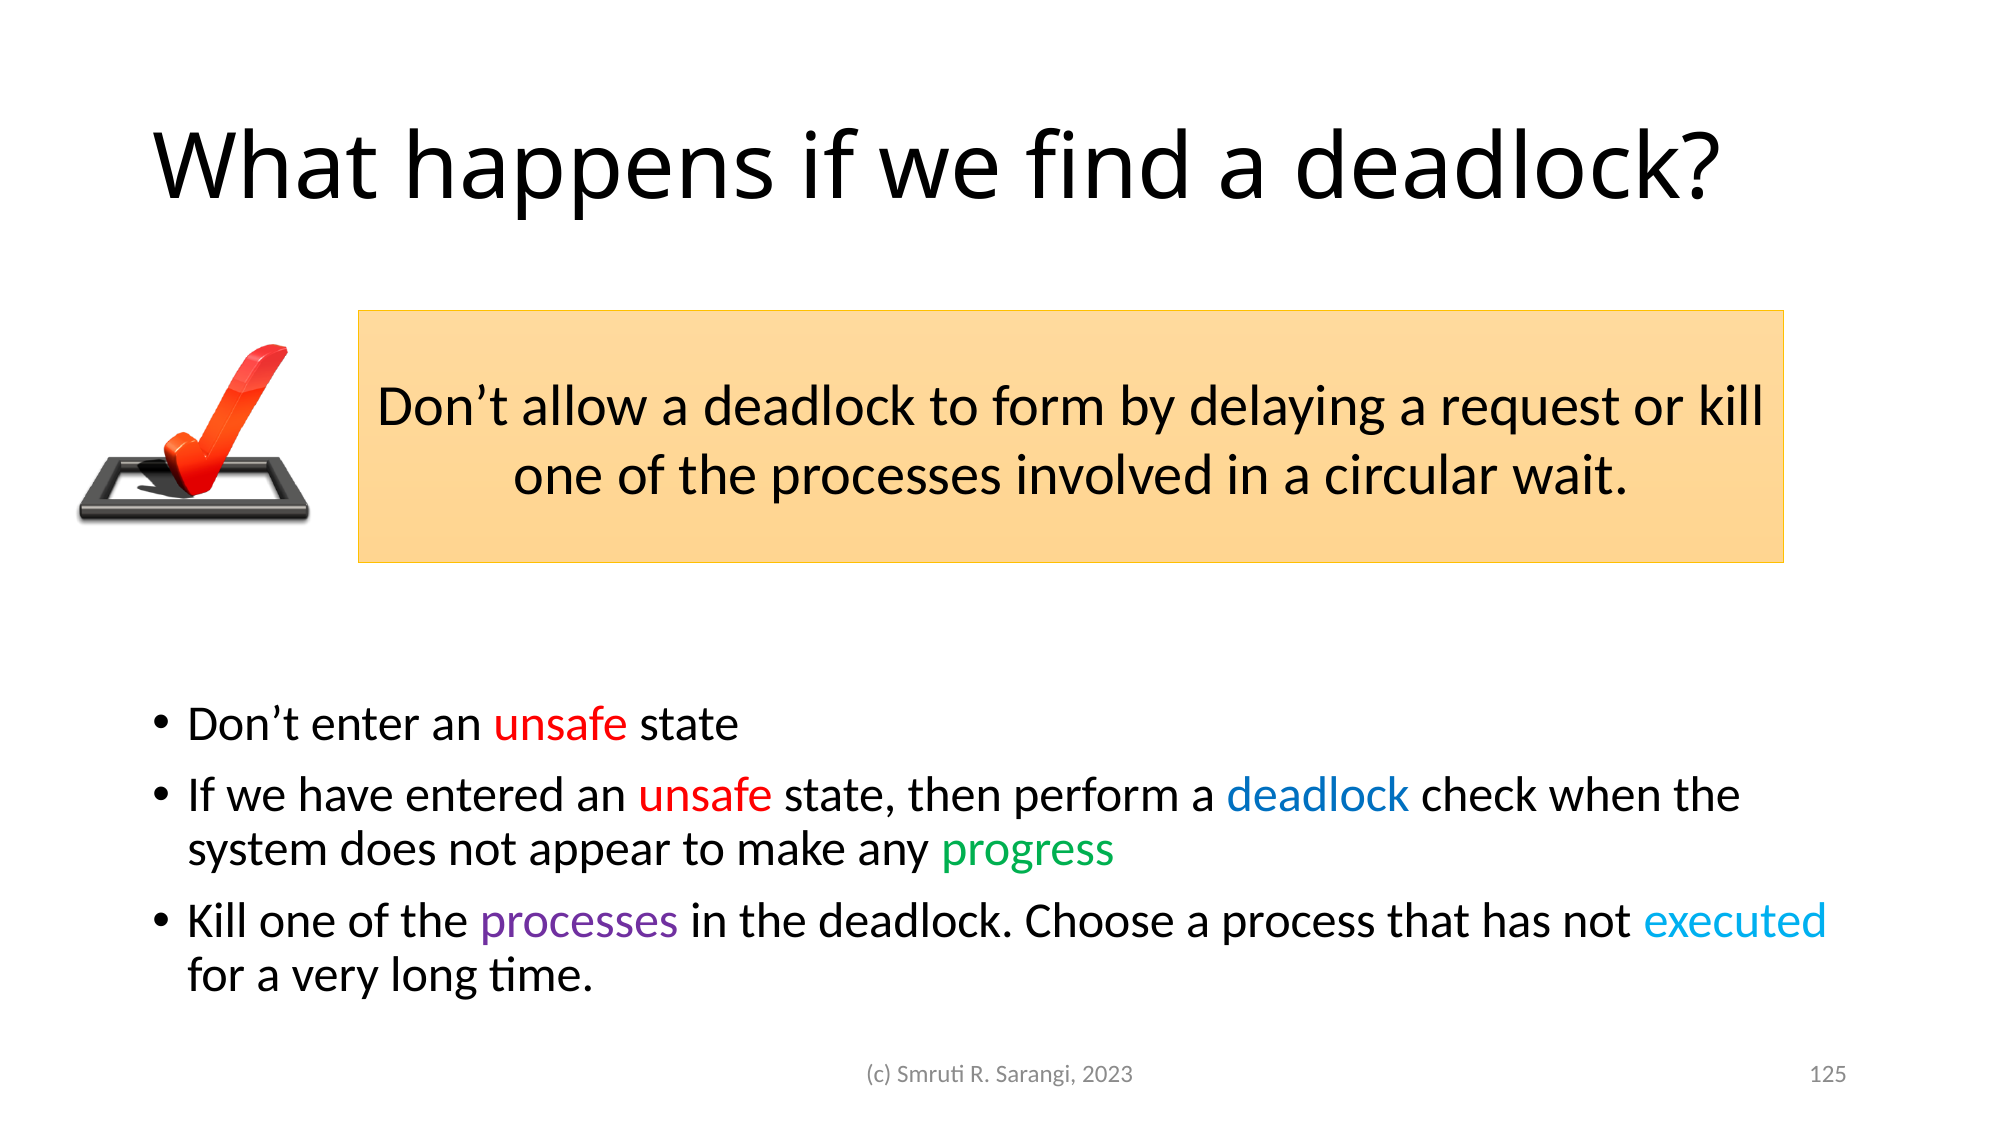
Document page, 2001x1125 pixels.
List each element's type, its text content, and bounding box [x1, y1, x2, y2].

text_box Don’t allow a deadlock to form by delaying a request or kill one of the processes involved in a circular wait. [358, 310, 1784, 563]
title What happens if we find a deadlock? [137, 59, 1863, 278]
list Don’t enter an unsafe state If we have entered an unsafe state, then perform a deadlock check when the system does not appear to make any progress Kill one of the processes in the deadlock. Choose a process that has not executed for a very long time. [137, 689, 1863, 1014]
slide_number 125 [1412, 1042, 1863, 1103]
footer (c) Smruti R. Sarangi, 2023 [662, 1042, 1338, 1103]
picture [51, 338, 336, 628]
